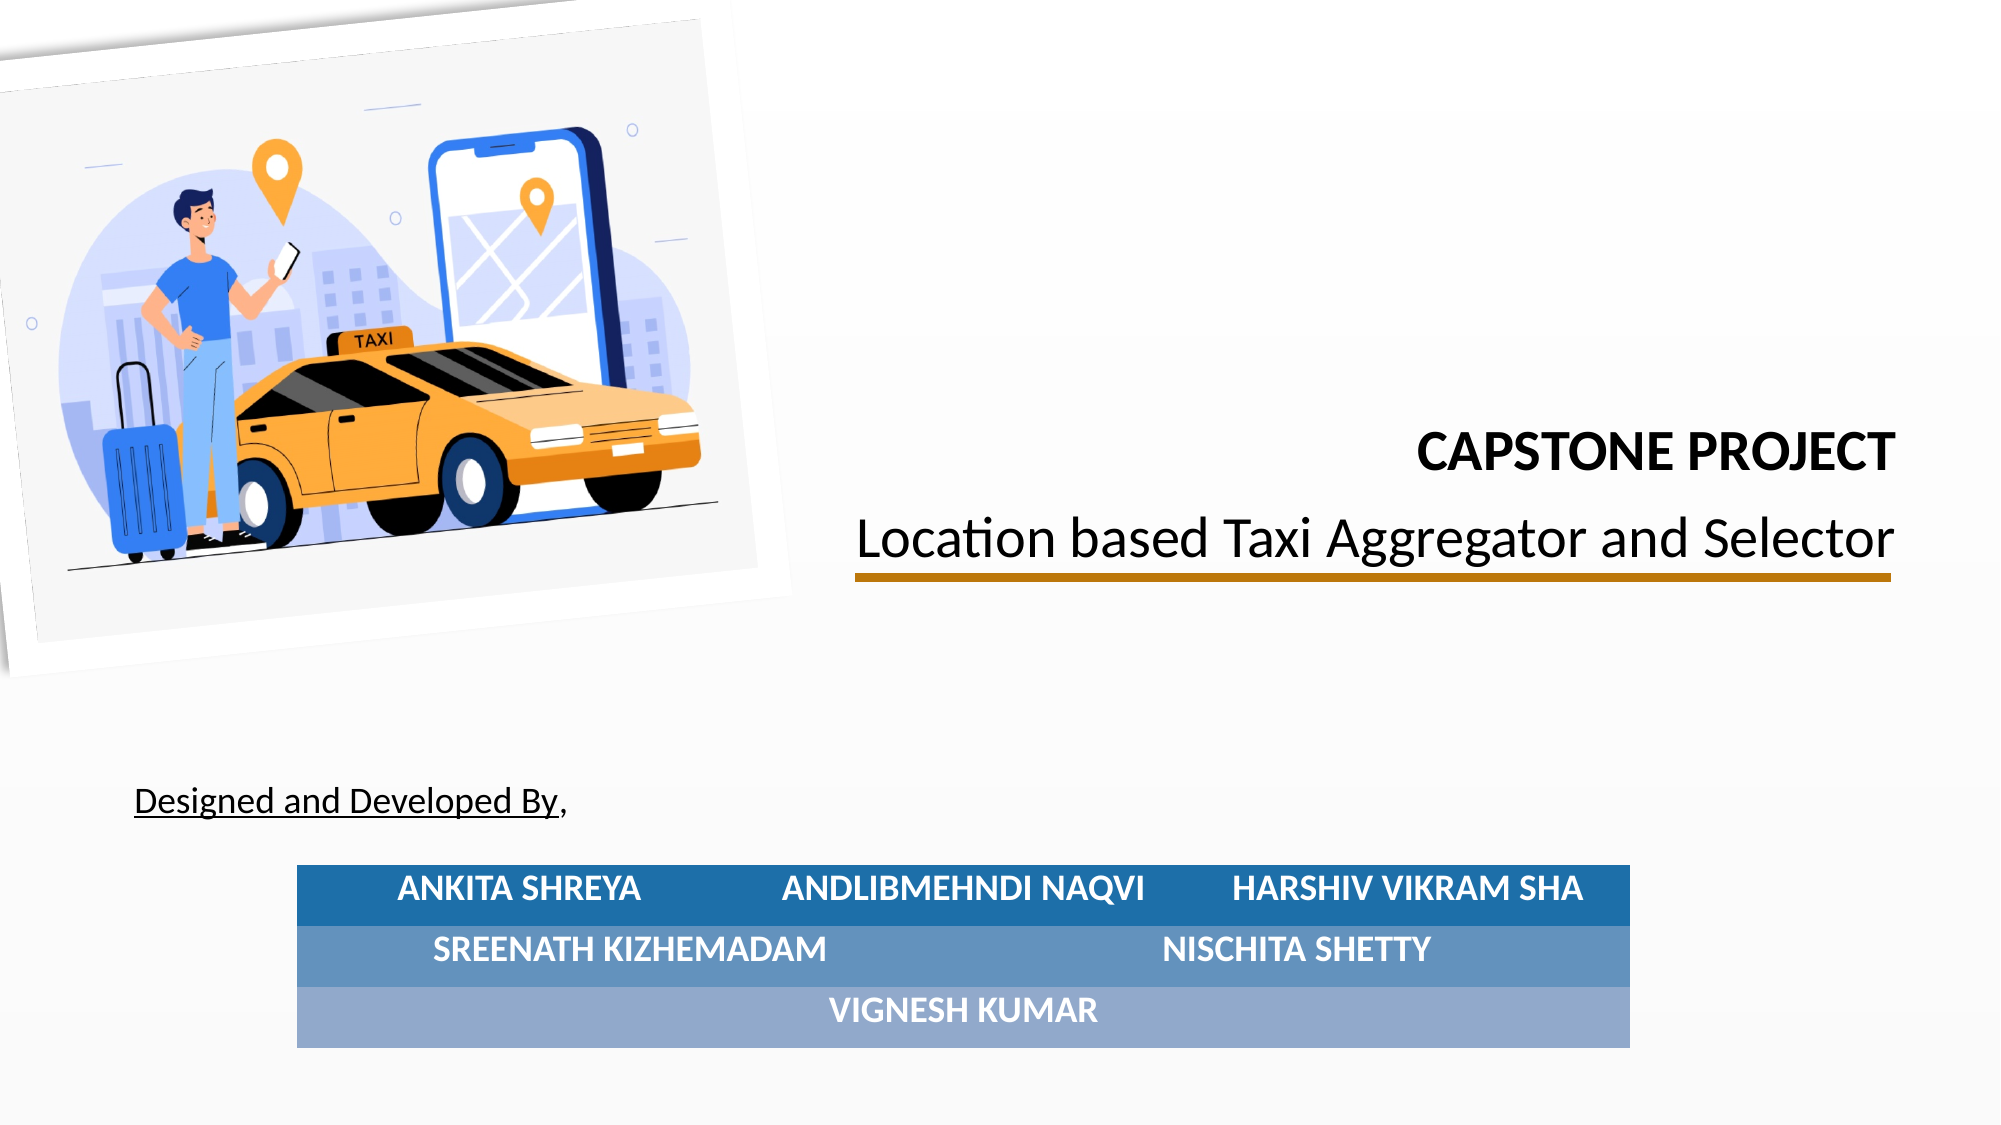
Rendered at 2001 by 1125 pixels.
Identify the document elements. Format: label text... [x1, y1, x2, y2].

table_header ANKITA SHREYA [297, 865, 742, 926]
table_cell NISCHITA SHETTY [964, 926, 1630, 987]
text_box Designed and Developed By, [119, 768, 619, 829]
table_cell VIGNESH KUMAR [297, 987, 1630, 1048]
table_cell SREENATH KIZHEMADAM [297, 926, 964, 987]
text_box CAPSTONE PROJECT [836, 404, 1911, 490]
table_header HARSHIV VIKRAM SHA [1186, 865, 1630, 926]
table_header ANDLIBMEHNDI NAQVI [742, 865, 1186, 926]
text_box Location based Taxi Aggregator and Selector [836, 492, 1911, 577]
picture [0, 20, 757, 643]
